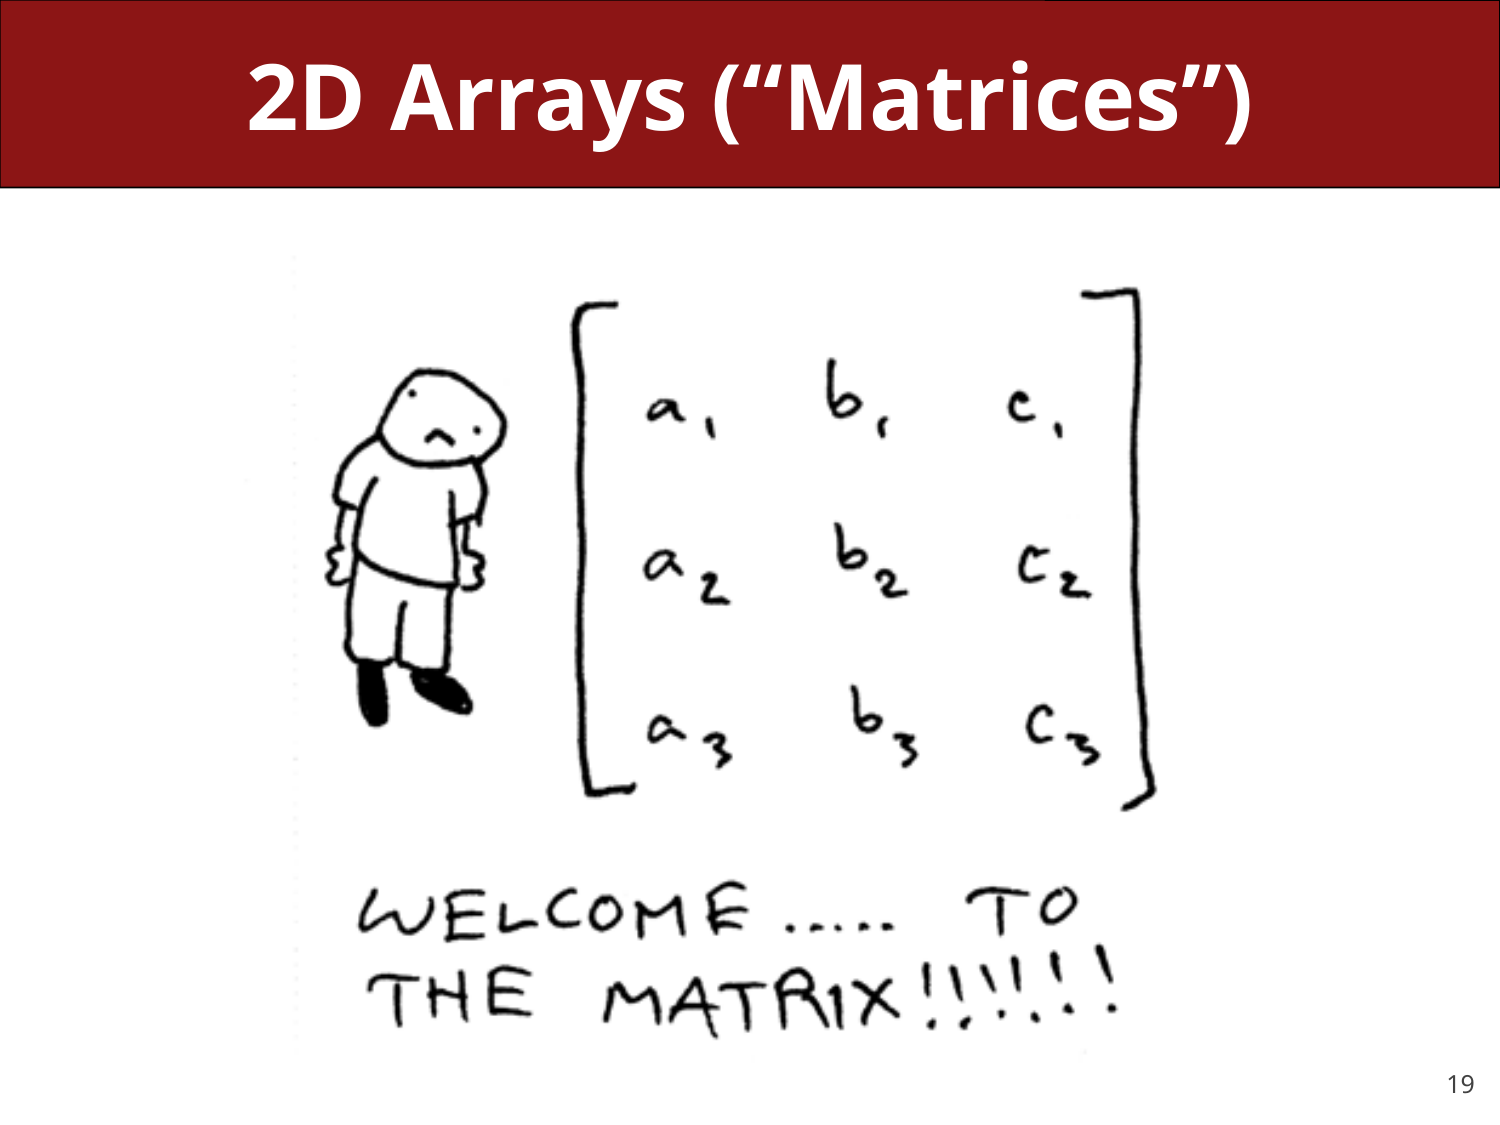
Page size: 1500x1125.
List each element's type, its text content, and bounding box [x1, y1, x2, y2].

title 2D Arrays (“Matrices”) [75, 0, 1425, 188]
picture [226, 254, 1274, 1067]
